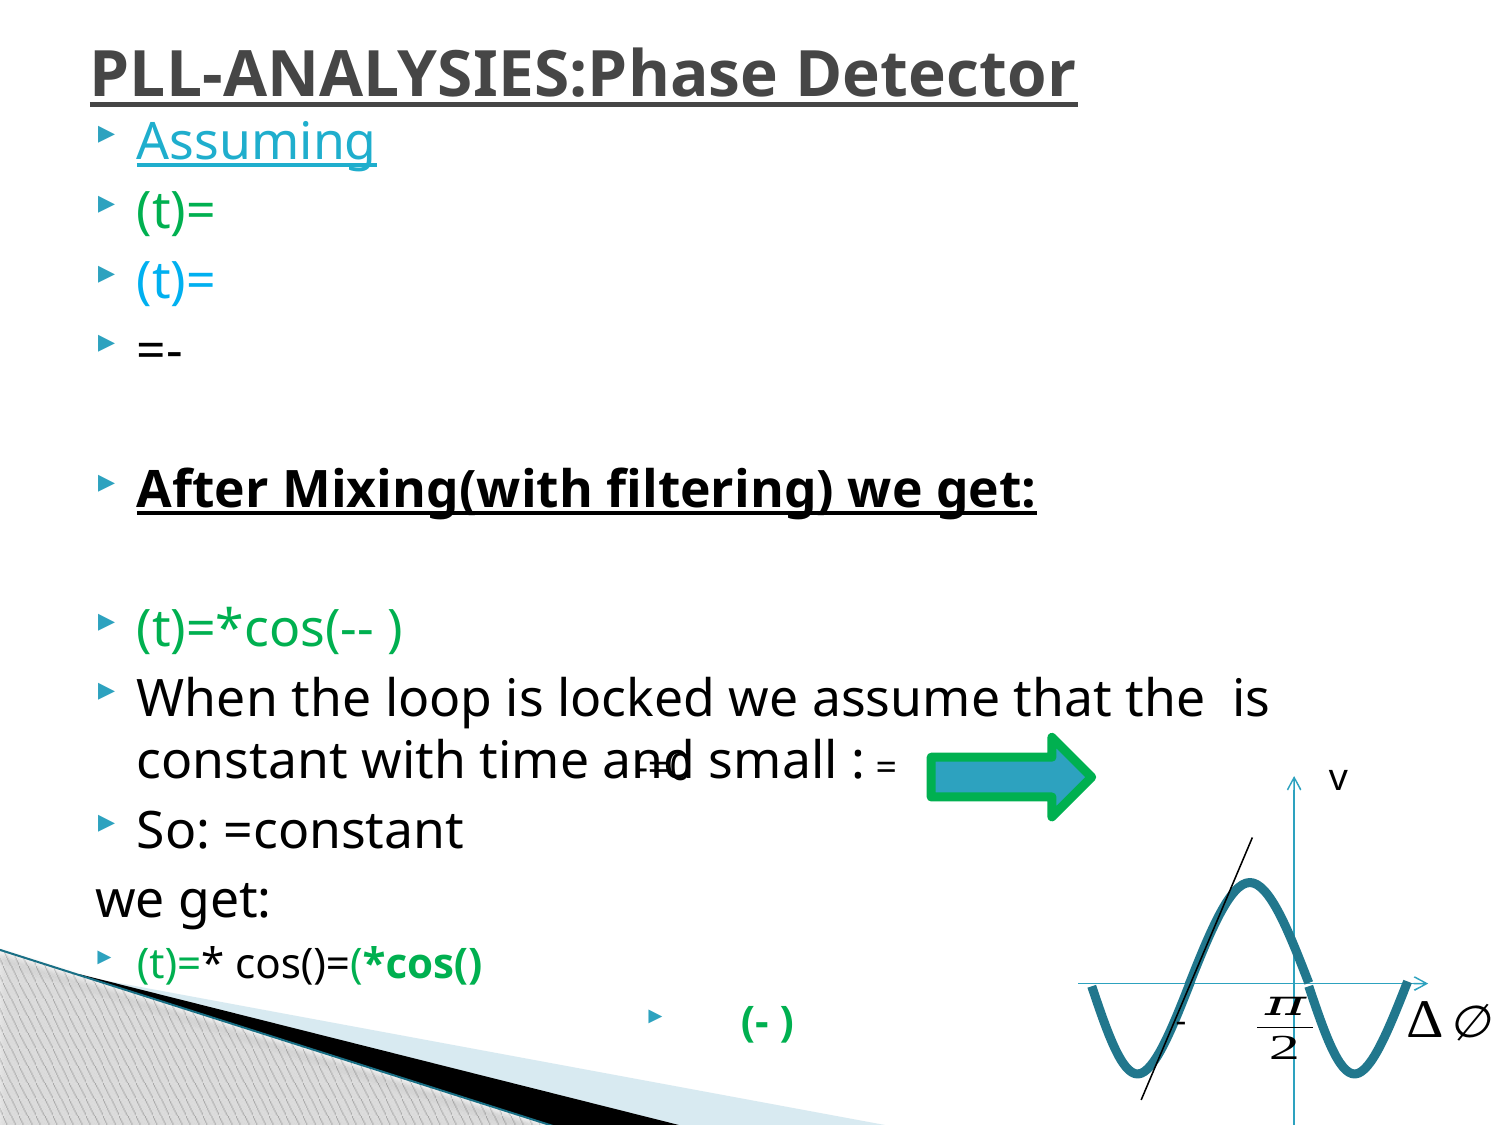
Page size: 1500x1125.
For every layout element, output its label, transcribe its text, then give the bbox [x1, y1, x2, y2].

title PLL-ANALYSIES:Phase Detector [75, 24, 1425, 118]
text_box [1259, 880, 1288, 983]
text_box [1089, 995, 1135, 1079]
text_box v [1314, 745, 1363, 806]
text_box N Bits Wide [1133, 984, 1139, 1079]
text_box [1140, 837, 1253, 1101]
text_box [1306, 995, 1408, 1079]
text_box [1299, 946, 1313, 983]
text_box [926, 732, 1097, 822]
text_box [1376, 979, 1412, 983]
